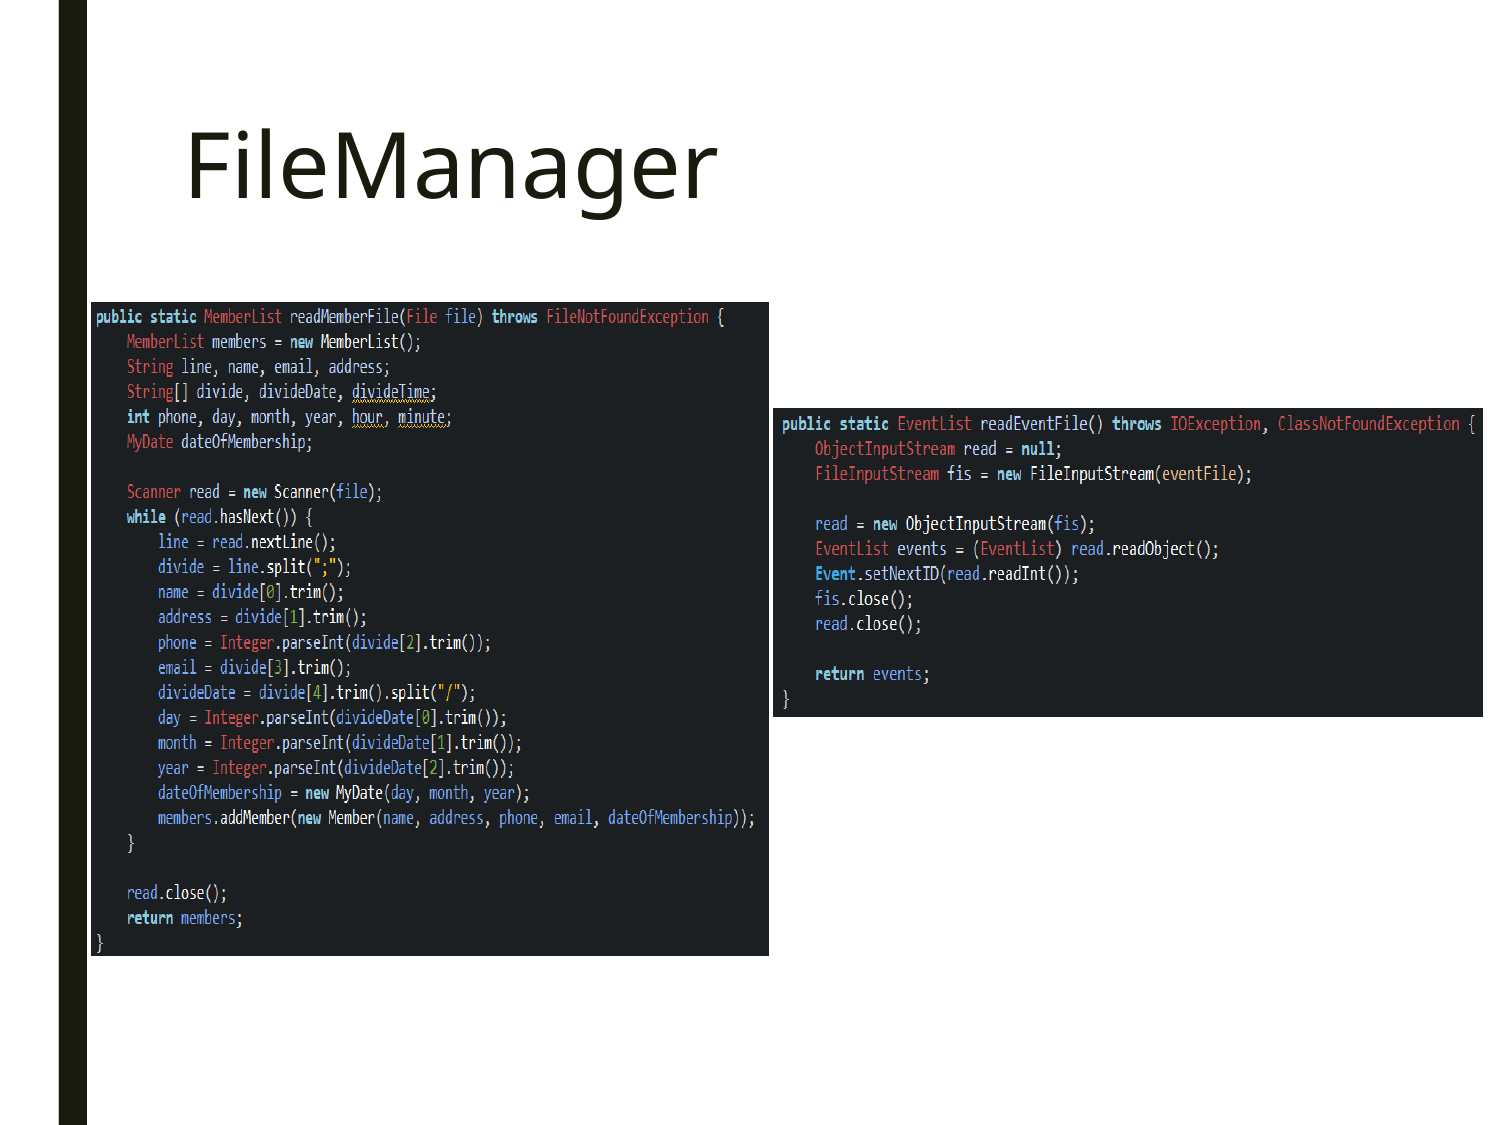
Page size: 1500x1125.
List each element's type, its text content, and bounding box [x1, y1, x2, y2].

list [91, 302, 769, 956]
title FileManager [168, 112, 1351, 357]
picture [773, 408, 1483, 717]
